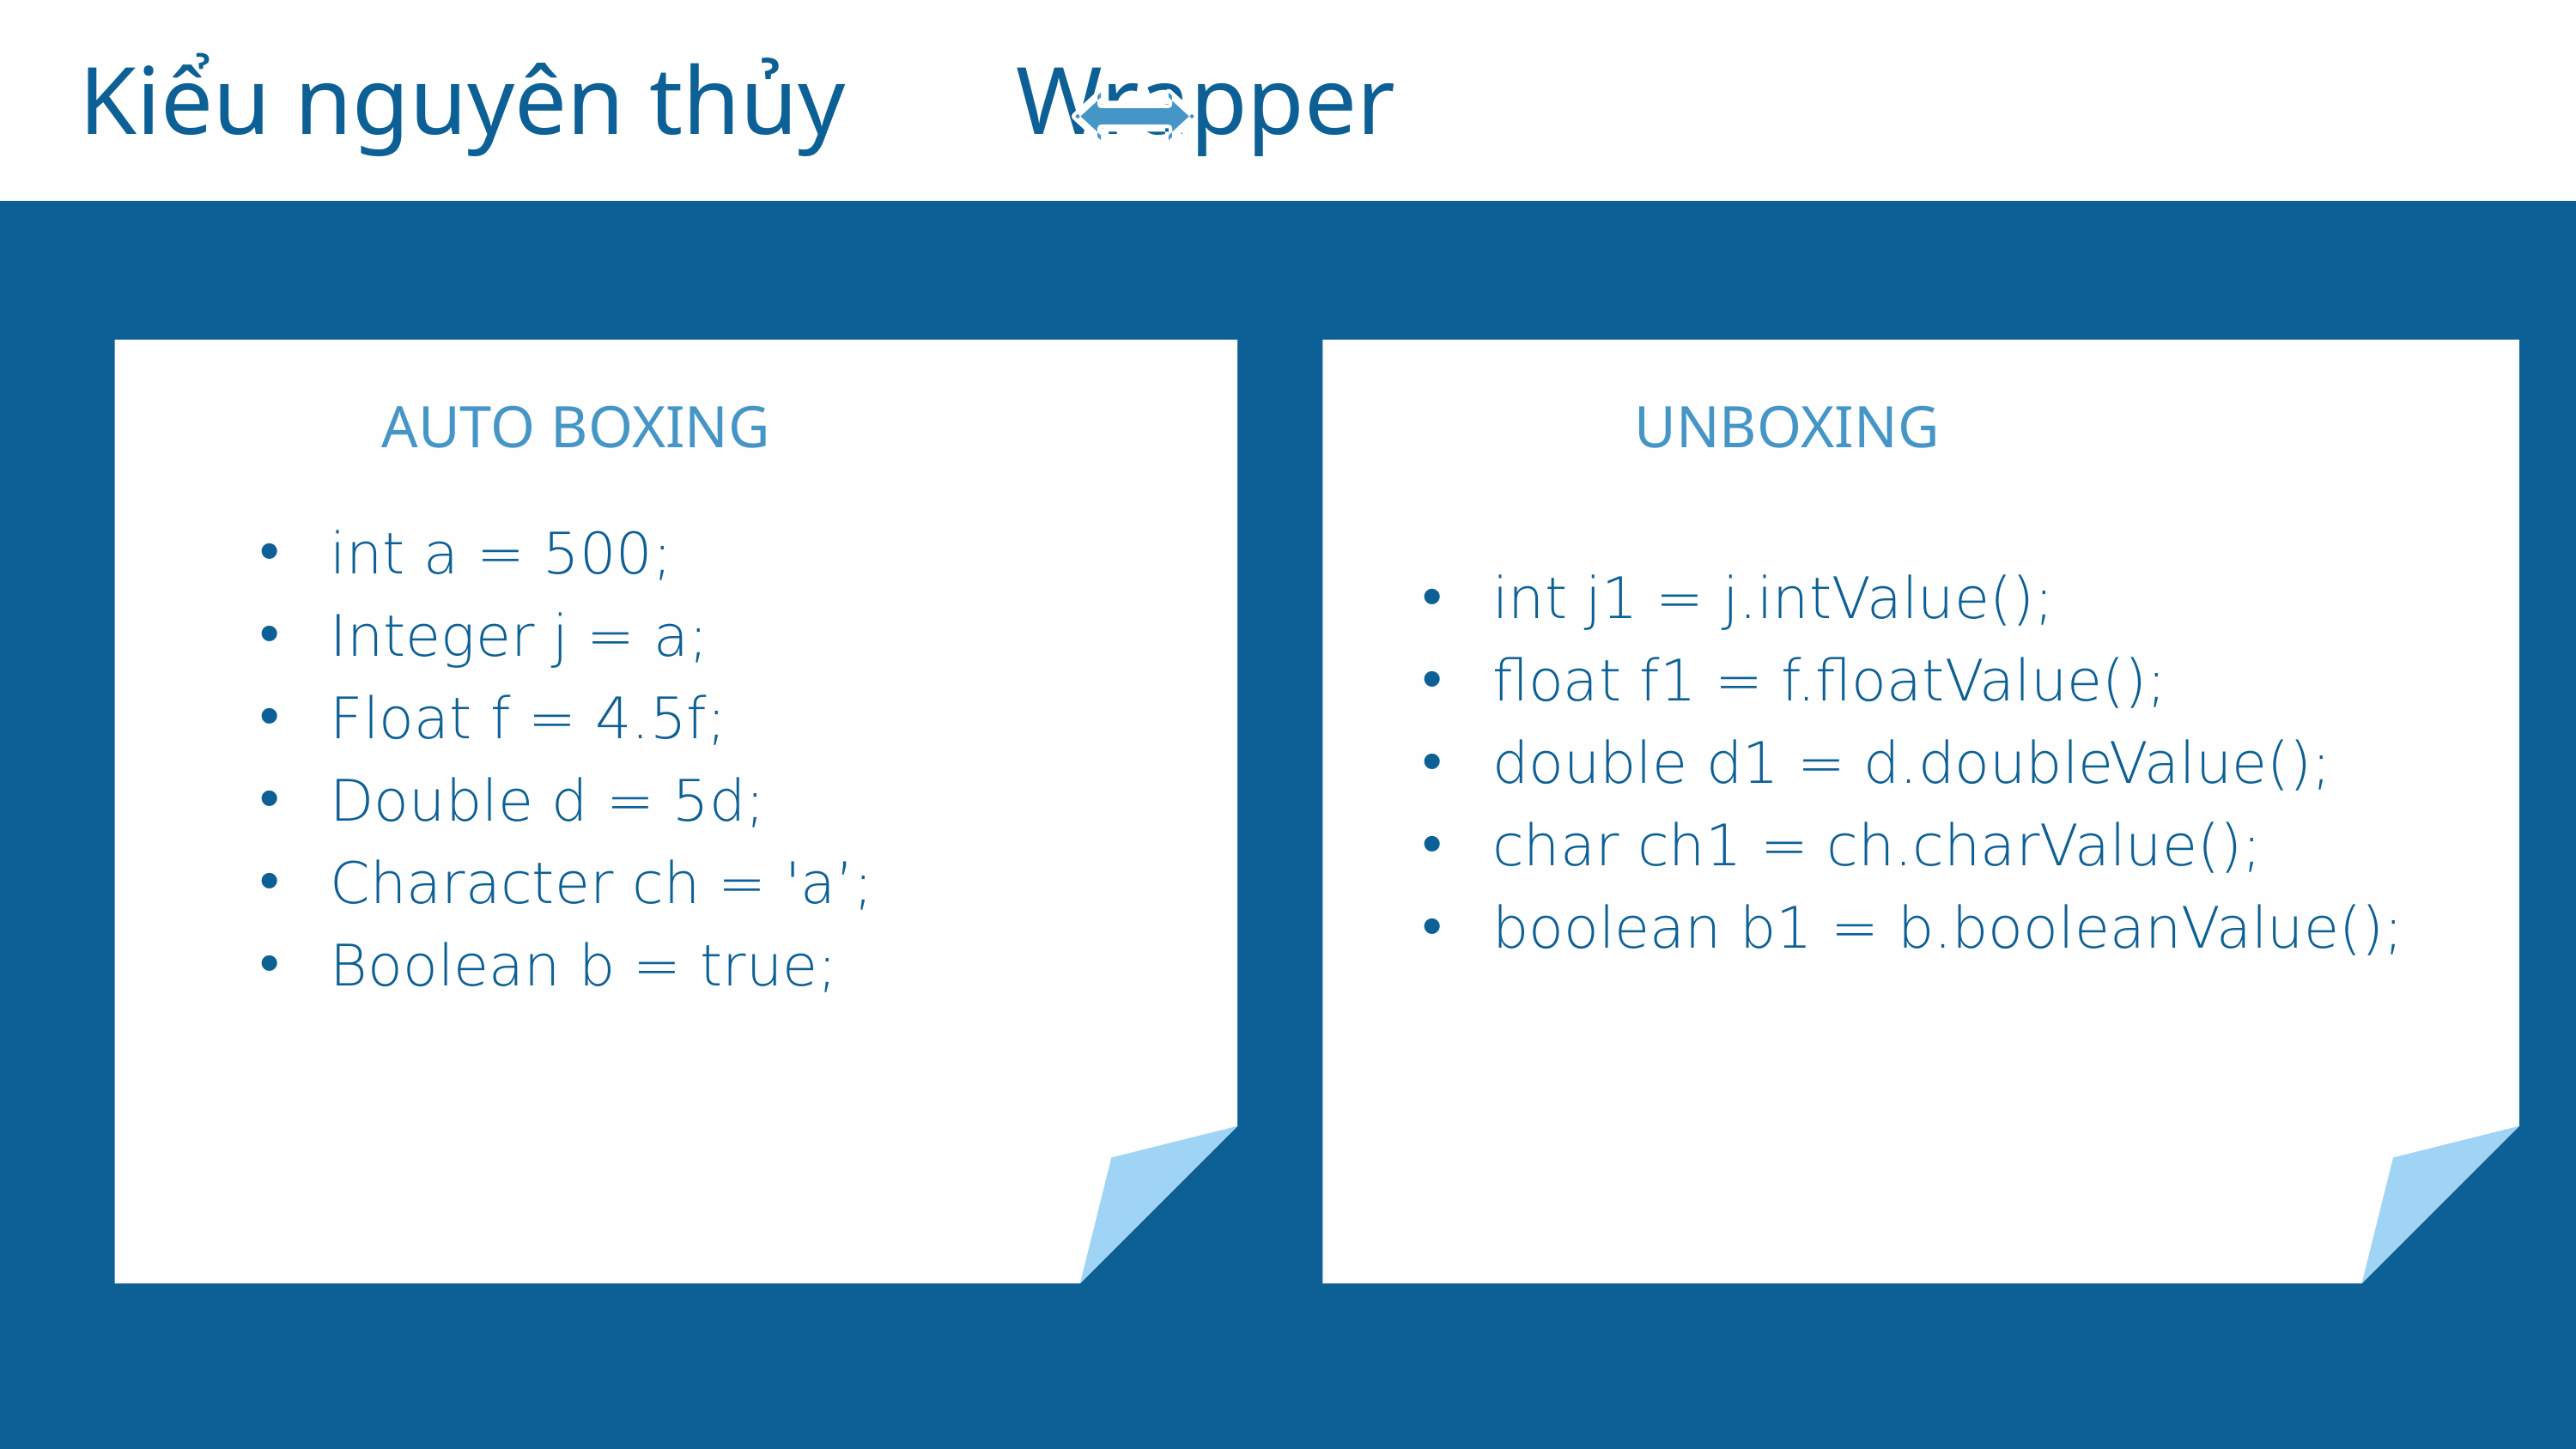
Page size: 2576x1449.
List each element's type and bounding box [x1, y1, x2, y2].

text_box [1322, 339, 2520, 1284]
text_box [114, 339, 1238, 1284]
text_box [0, 0, 2576, 202]
text_box [1071, 88, 1199, 144]
